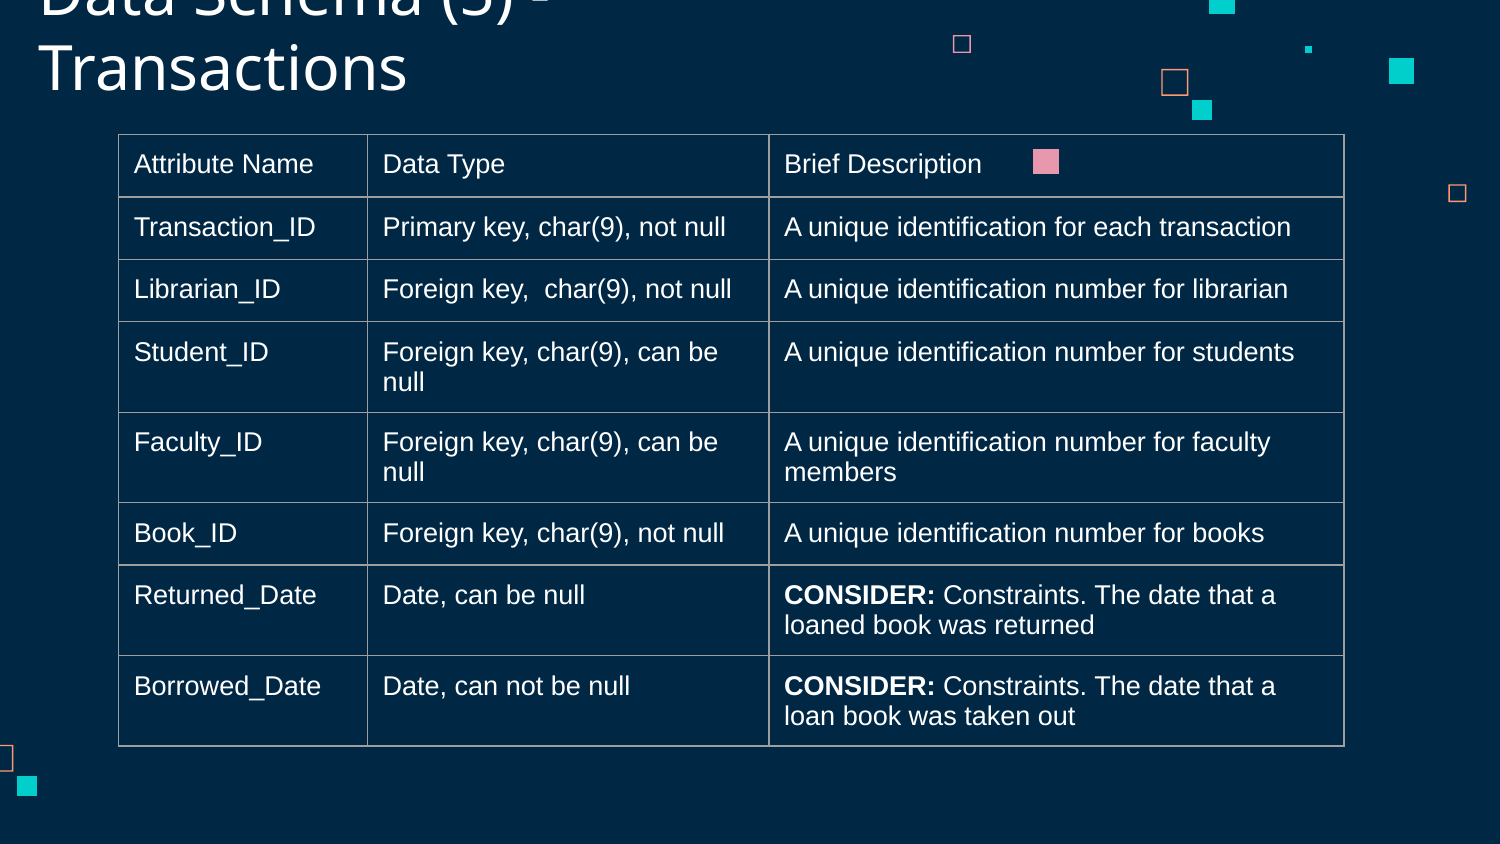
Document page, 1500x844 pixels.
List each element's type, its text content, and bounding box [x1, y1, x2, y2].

table_cell A unique identification number for librarian [770, 260, 1343, 321]
table_cell Foreign key, char(9), can be null [368, 413, 768, 502]
table_cell Borrowed_Date [119, 656, 367, 745]
table_header Attribute Name [119, 135, 367, 196]
table_cell Date, can not be null [368, 656, 768, 745]
table_cell A unique identification number for books [770, 503, 1343, 564]
table_cell Student_ID [119, 322, 367, 412]
table_header Brief Description [770, 135, 1343, 196]
title Data Schema (5) - Transactions [23, 22, 848, 118]
table_cell A unique identification number for faculty members [770, 413, 1343, 502]
table_cell Date, can be null [368, 566, 768, 655]
table_cell A unique identification for each transaction [770, 198, 1343, 259]
table_cell Faculty_ID [119, 413, 367, 502]
table_cell Primary key, char(9), not null [368, 198, 768, 259]
table_cell Foreign key, char(9), not null [368, 260, 768, 321]
table_cell Foreign key, char(9), not null [368, 503, 768, 564]
table_cell Book_ID [119, 503, 367, 564]
table_cell Librarian_ID [119, 260, 367, 321]
table_cell CONSIDER: Constraints. The date that a loaned book was returned [770, 566, 1343, 655]
table_cell Foreign key, char(9), can be null [368, 322, 768, 412]
table_cell CONSIDER: Constraints. The date that a loan book was taken out [770, 656, 1343, 745]
table_cell Transaction_ID [119, 198, 367, 259]
table_header Data Type [368, 135, 768, 196]
table_cell Returned_Date [119, 566, 367, 655]
table_cell A unique identification number for students [770, 322, 1343, 412]
